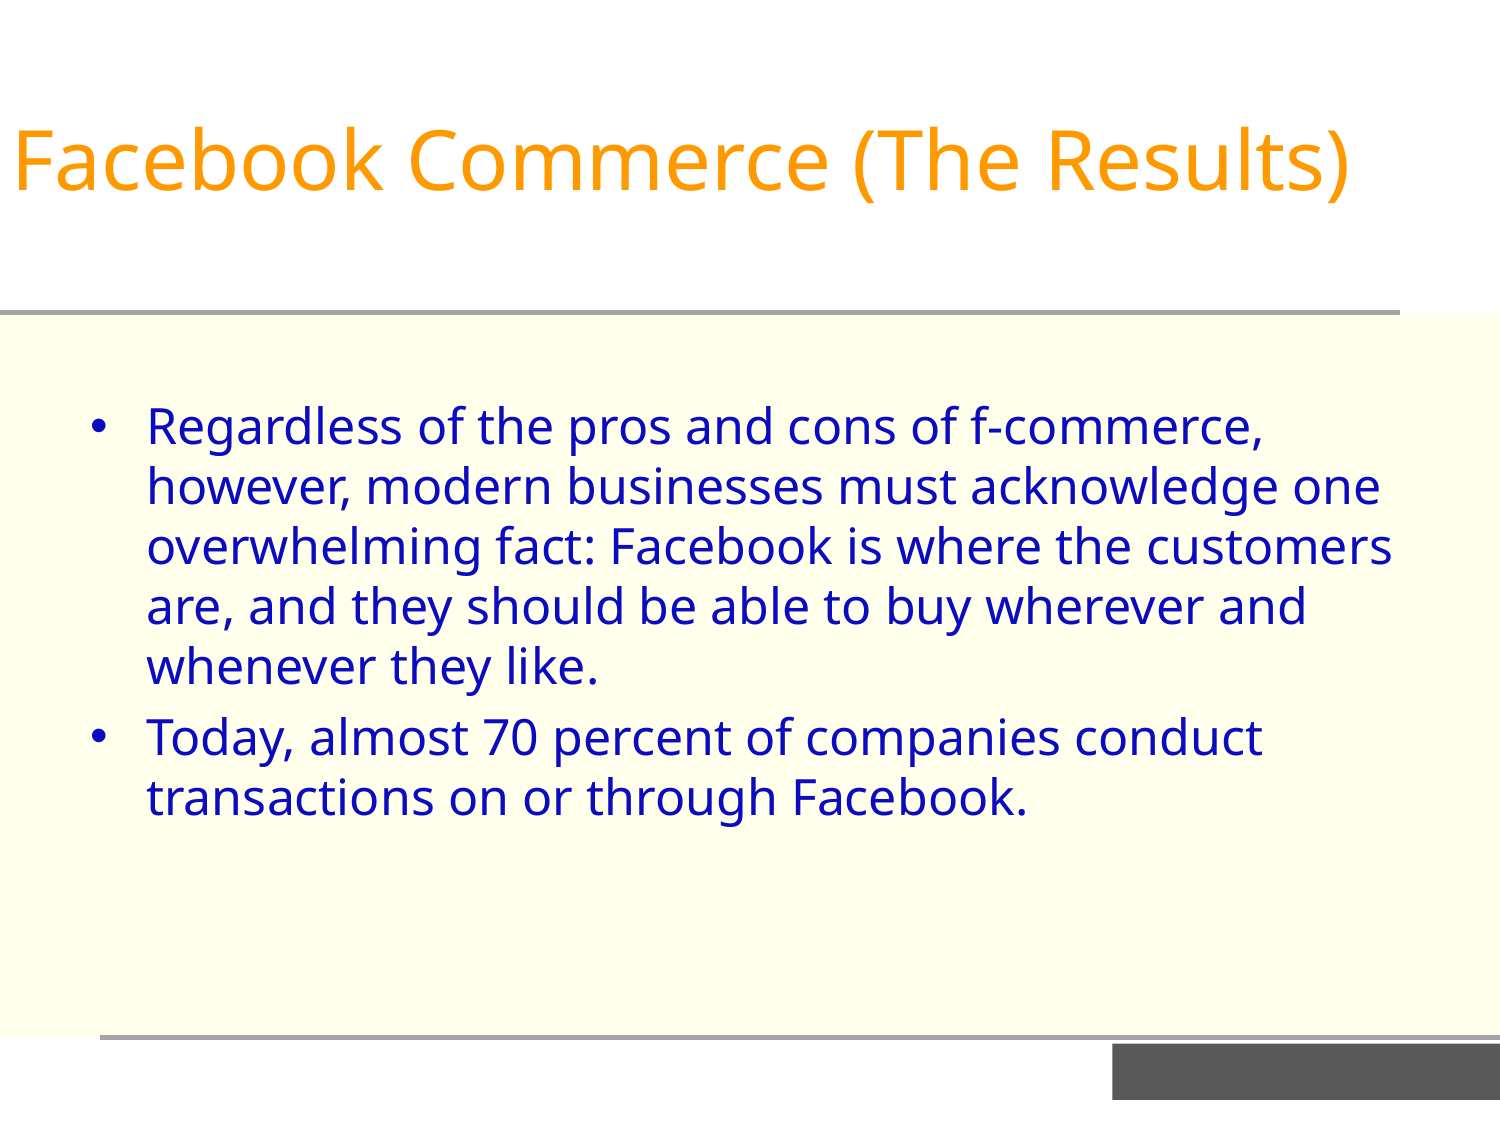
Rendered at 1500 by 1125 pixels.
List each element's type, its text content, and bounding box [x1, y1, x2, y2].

list Regardless of the pros and cons of f-commerce, however, modern businesses must acknowledge one overwhelming fact: Facebook is where the customers are, and they should be able to buy wherever and whenever they like. Today, almost 70 percent of companies conduct transactions on or through Facebook. [75, 387, 1488, 1125]
subtitle Facebook Commerce (The Results) [0, 99, 1500, 375]
